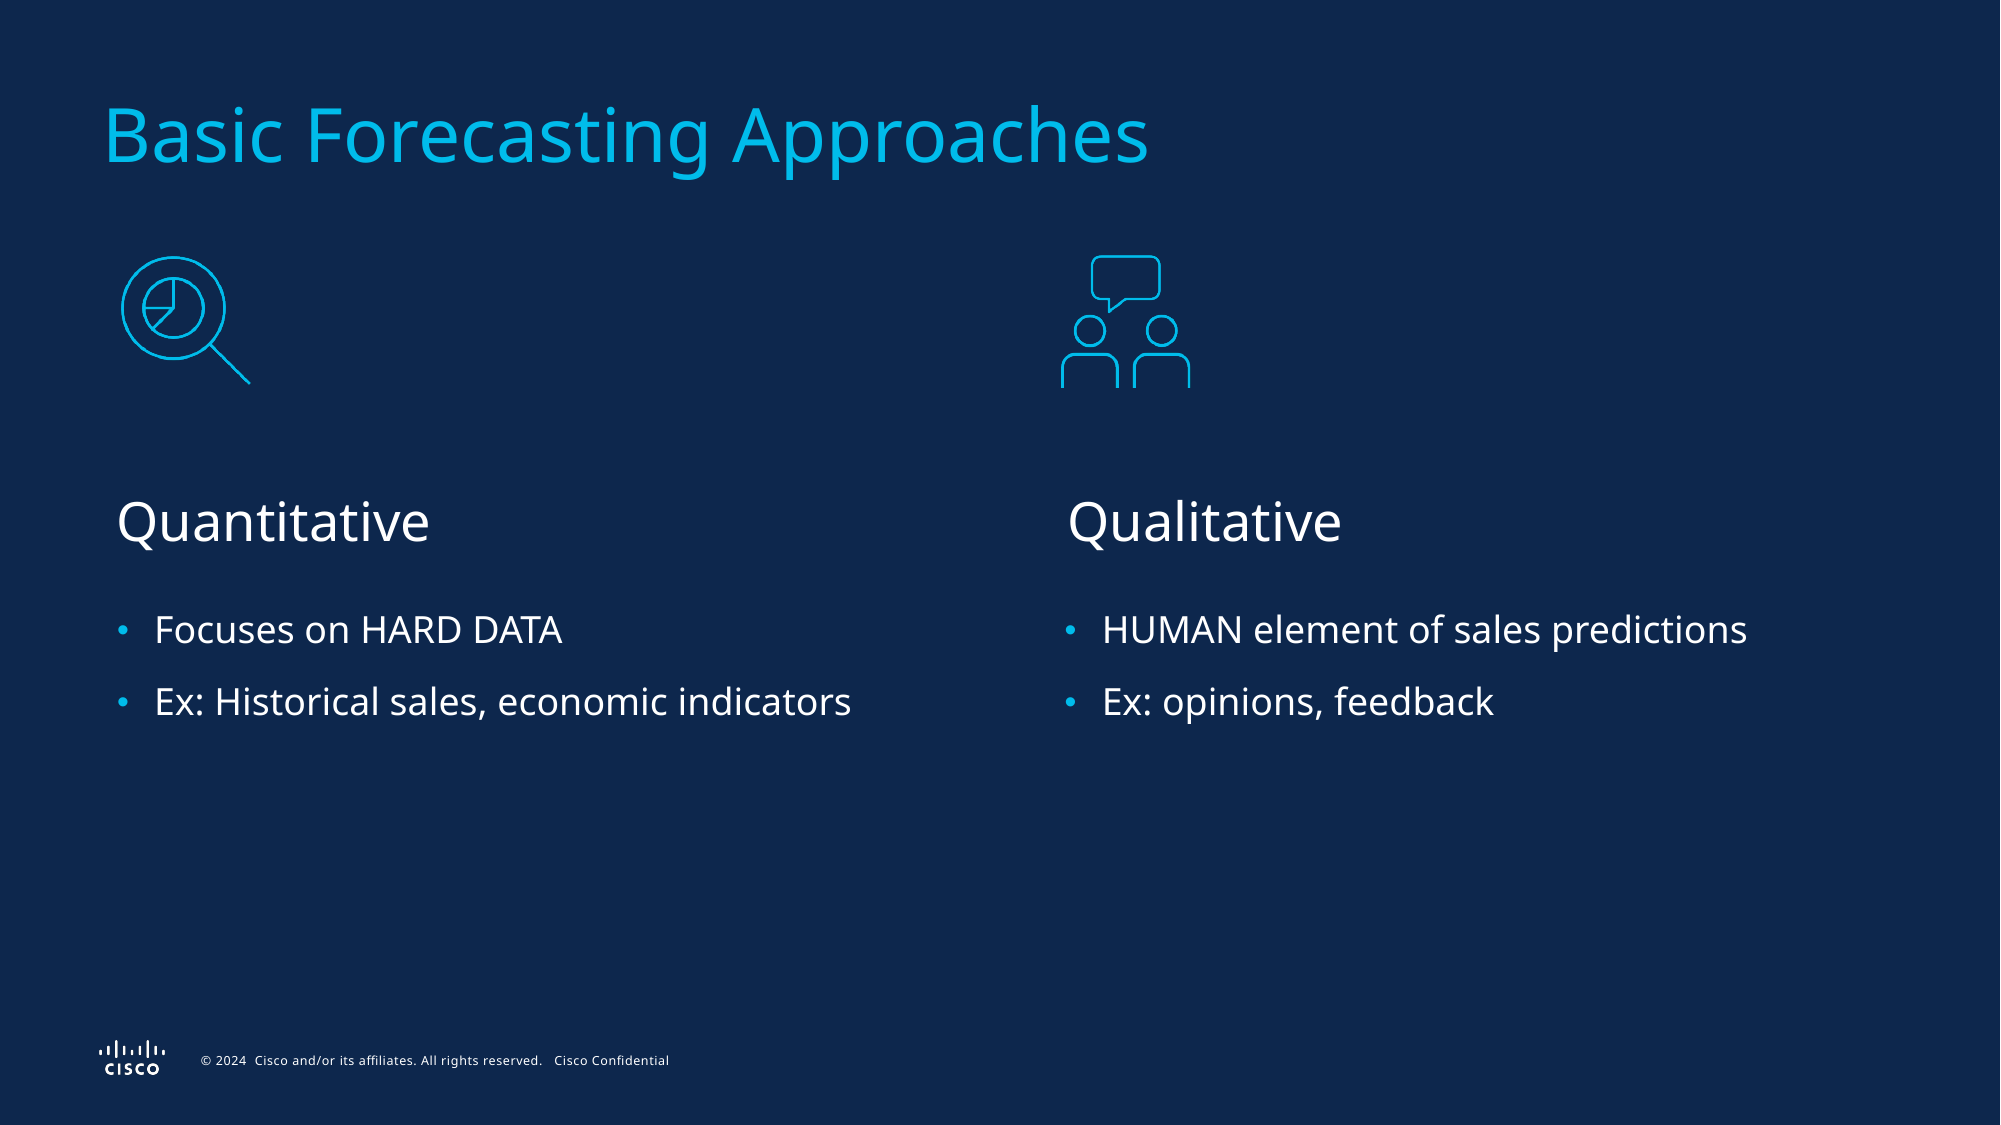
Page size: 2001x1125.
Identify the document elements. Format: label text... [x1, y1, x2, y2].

picture [101, 241, 271, 399]
text_box Basic Forecasting Approaches [88, 97, 1740, 206]
text_box HUMAN element of sales predictions Ex: opinions, feedback [1049, 601, 1898, 842]
text_box Quantitative [101, 484, 950, 593]
picture [99, 1040, 165, 1075]
text_box Focuses on HARD DATA Ex: Historical sales, economic indicators [102, 601, 950, 842]
text_box Qualitative [1052, 484, 1901, 593]
picture [1041, 241, 1210, 399]
